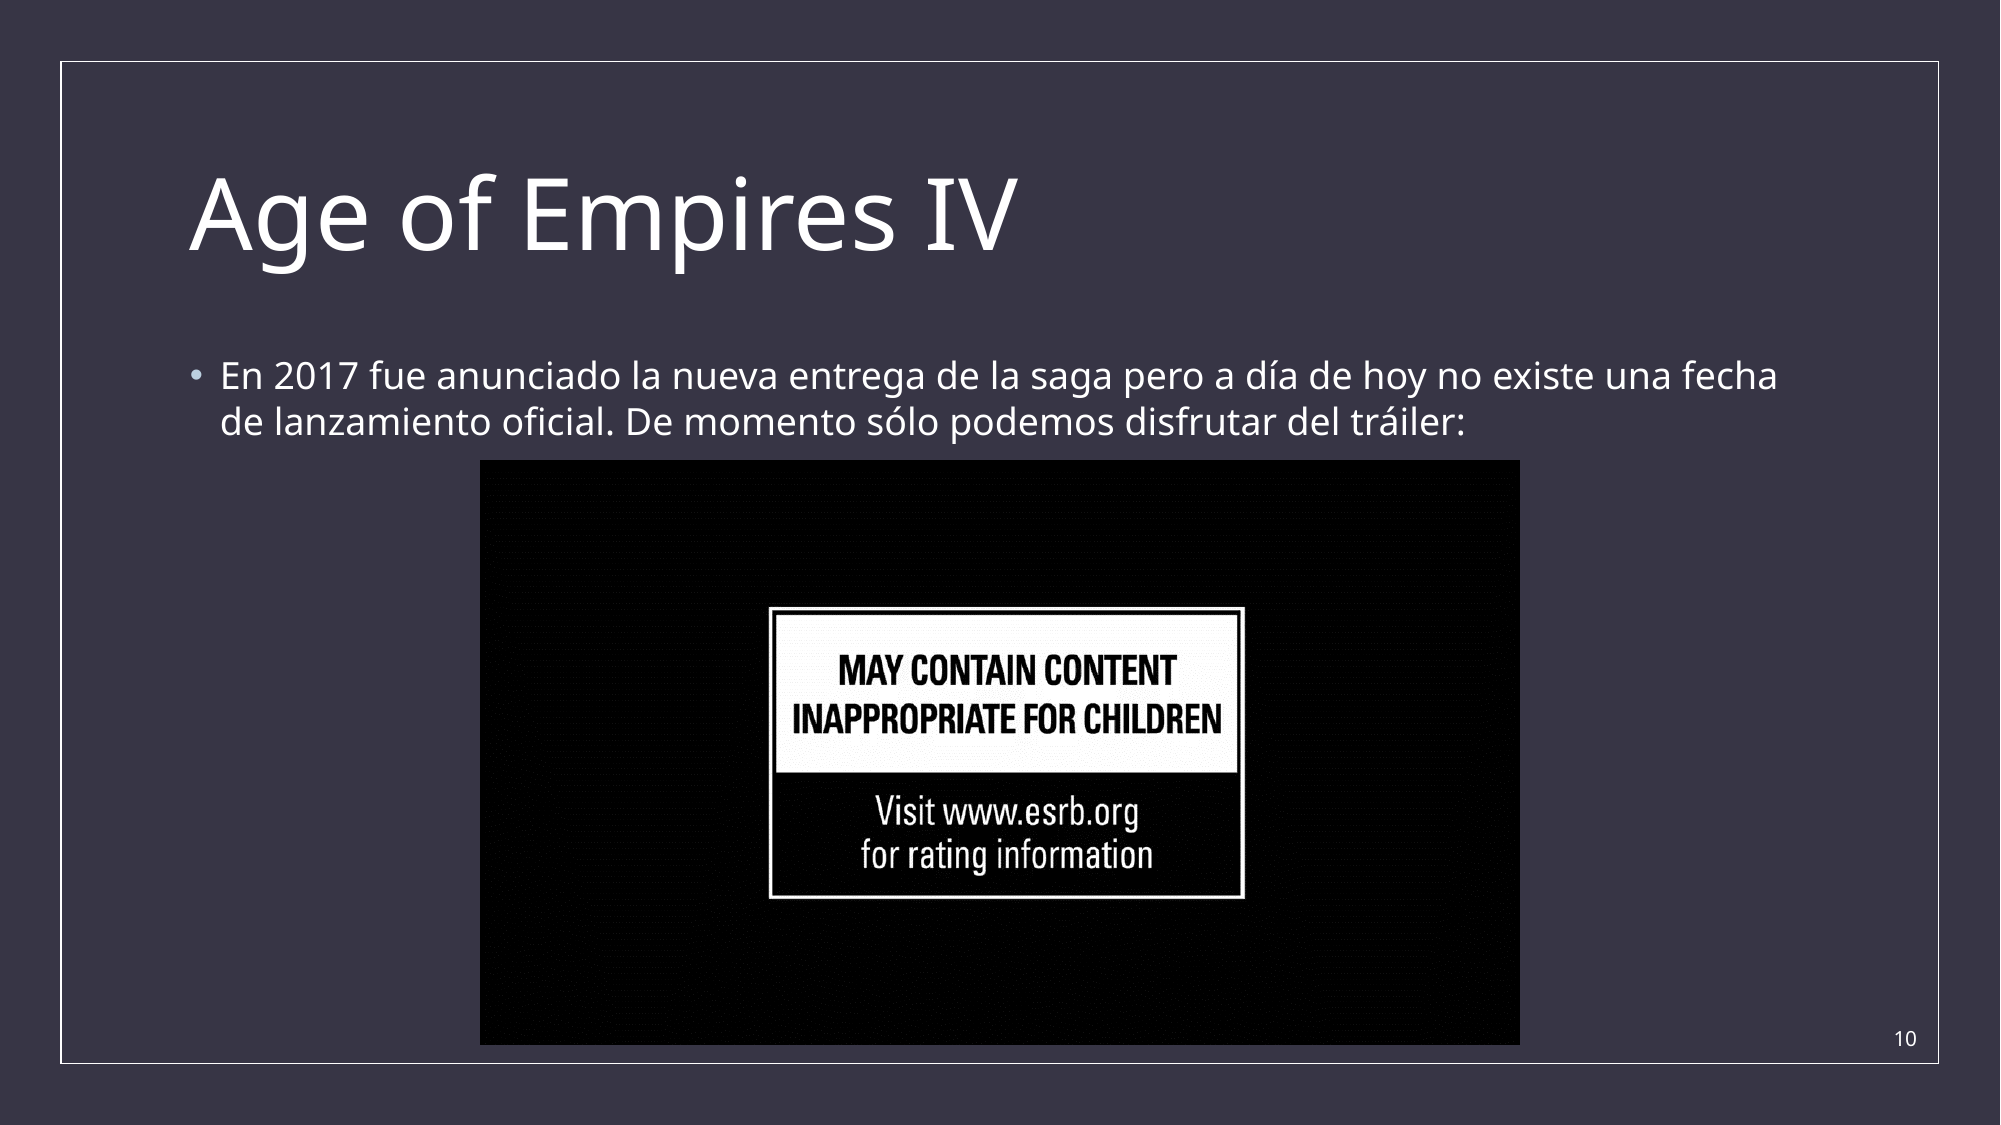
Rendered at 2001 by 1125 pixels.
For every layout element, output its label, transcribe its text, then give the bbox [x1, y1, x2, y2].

list En 2017 fue anunciado la nueva entrega de la saga pero a día de hoy no existe una fecha de lanzamiento oficial. De momento sólo podemos disfrutar del tráiler: [174, 345, 1825, 990]
slide_number 10 [1692, 1019, 1932, 1062]
title Age of Empires IV [174, 105, 1825, 331]
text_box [479, 459, 1520, 1045]
